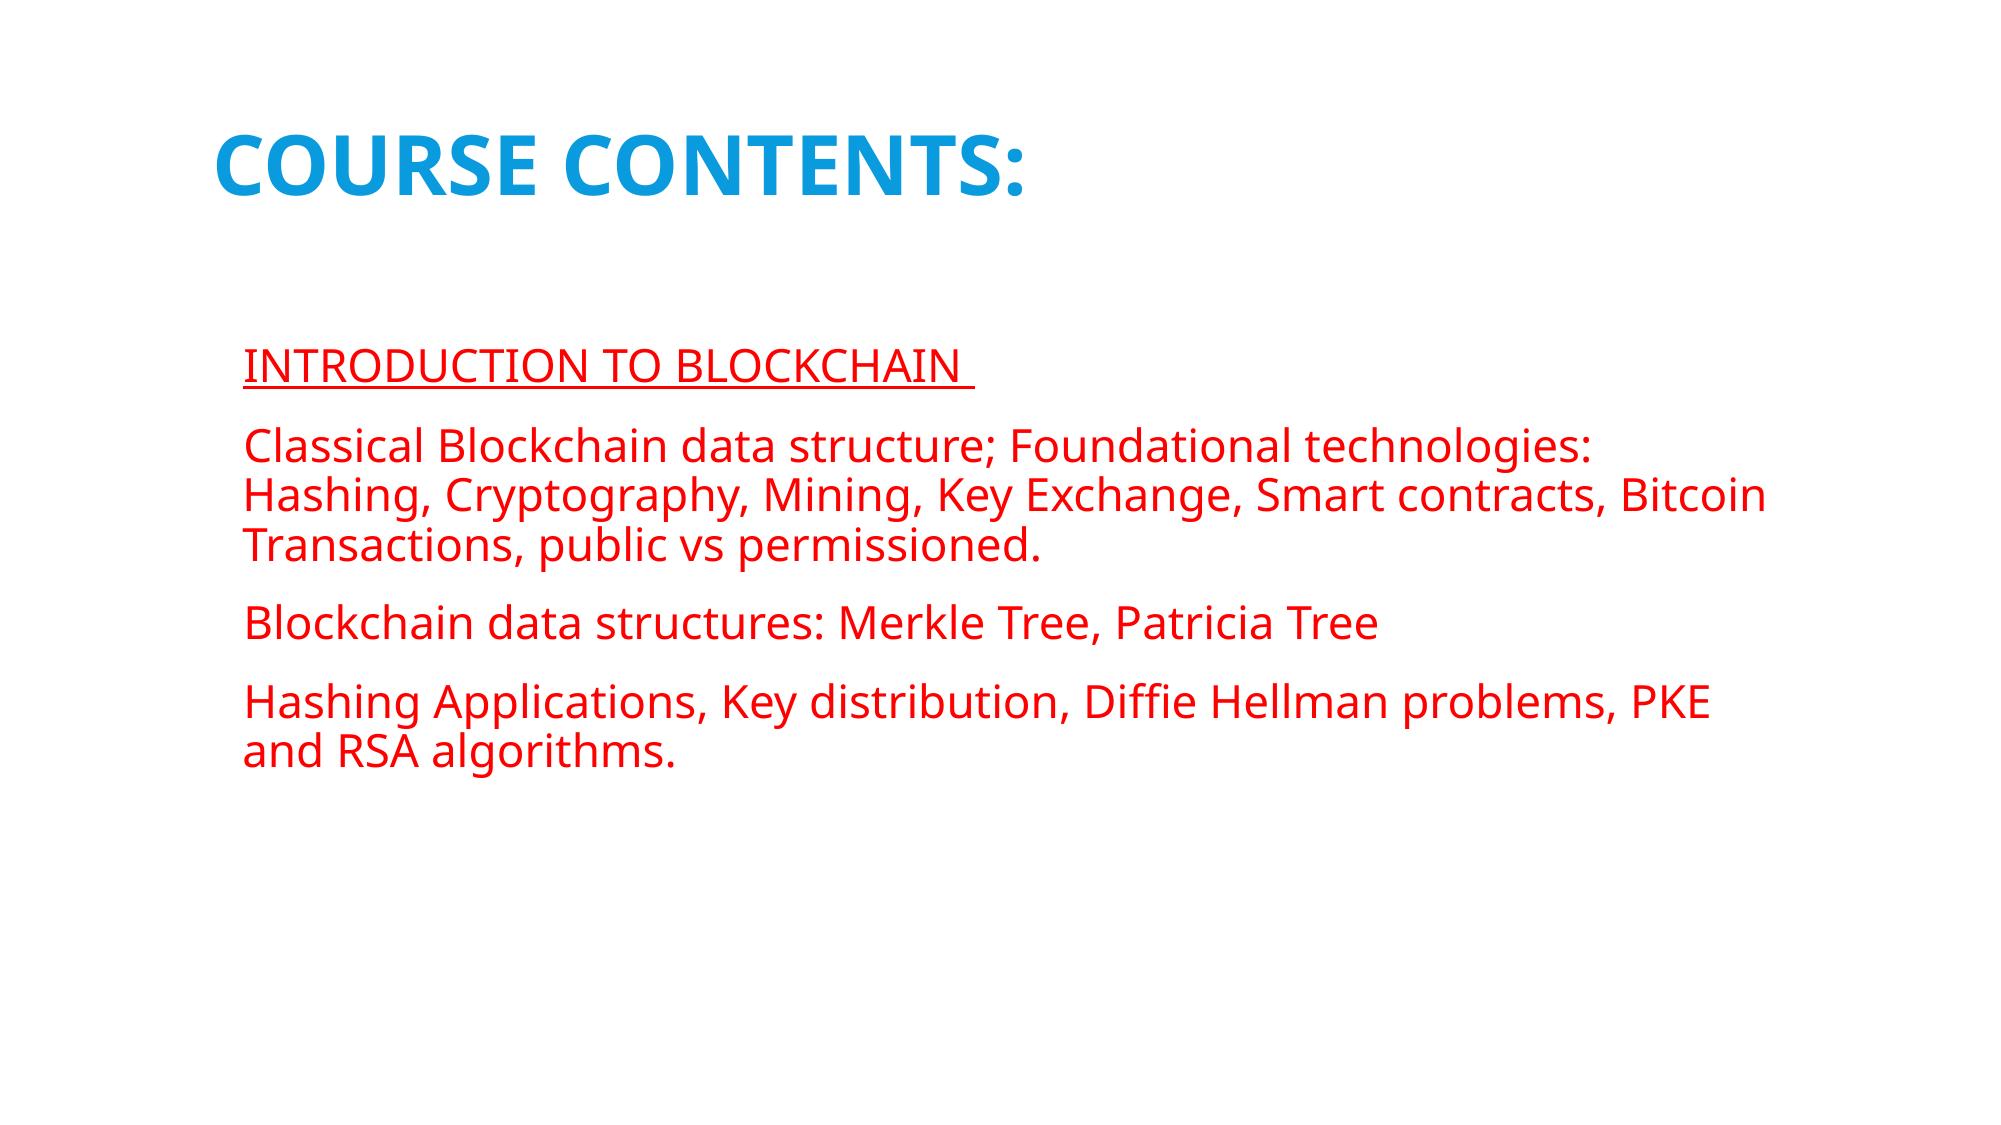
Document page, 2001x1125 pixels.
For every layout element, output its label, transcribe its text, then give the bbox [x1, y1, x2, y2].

list INTRODUCTION TO BLOCKCHAIN Classical Blockchain data structure; Foundational technologies: Hashing, Cryptography, Mining, Key Exchange, Smart contracts, Bitcoin Transactions, public vs permissioned. Blockchain data structures: Merkle Tree, Patricia Tree Hashing Applications, Key distribution, Diffie Hellman problems, PKE and RSA algorithms. [197, 329, 1803, 1020]
title COURSE CONTENTS: [197, 46, 1803, 295]
